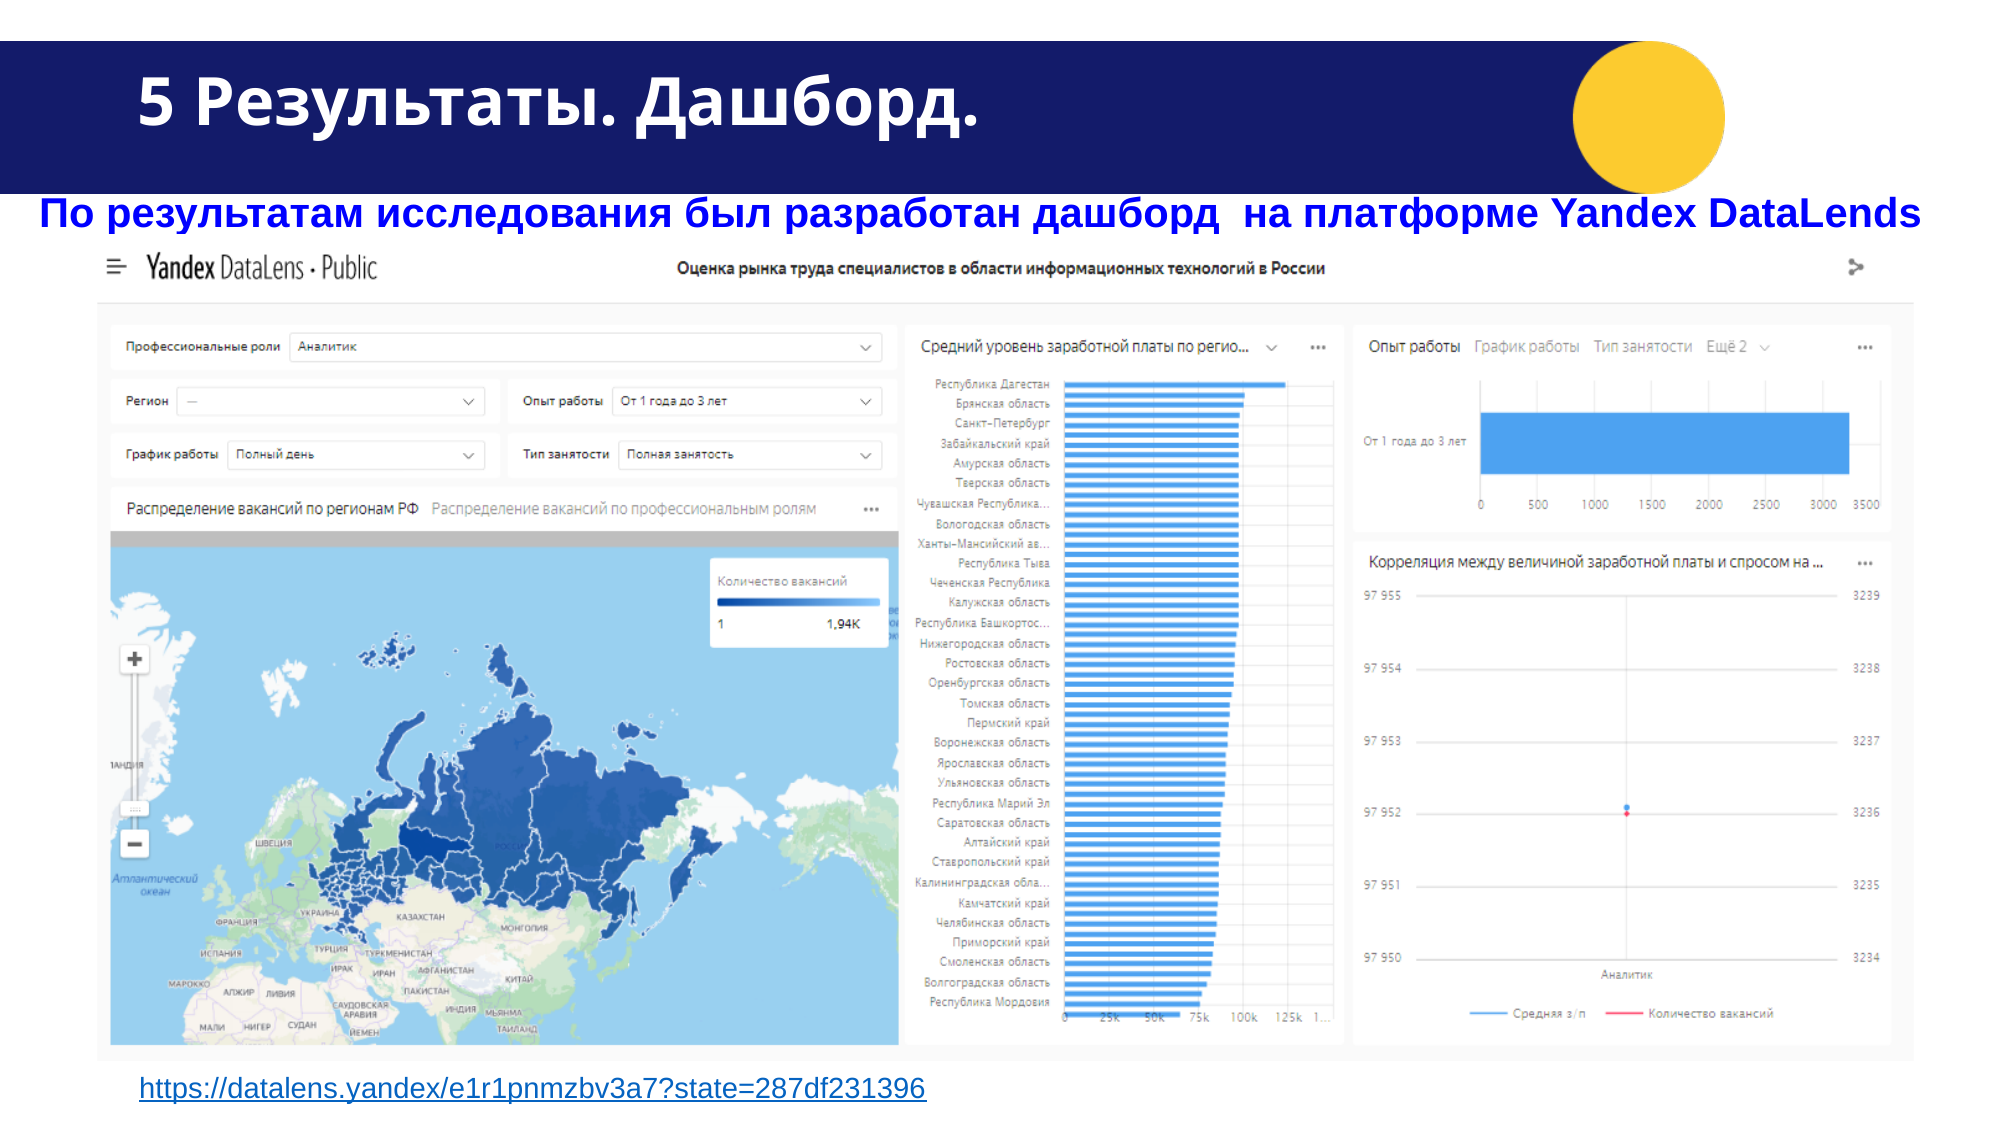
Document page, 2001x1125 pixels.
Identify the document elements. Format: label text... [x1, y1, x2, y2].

text_box По результатам исследования был разработан дашборд на платформе Yandex DataLends [24, 190, 2000, 266]
picture [96, 234, 1914, 1061]
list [0, 41, 1726, 194]
text_box https://datalens.yandex/e1r1pnmzbv3a7?state=287df231396 [124, 1072, 1580, 1120]
